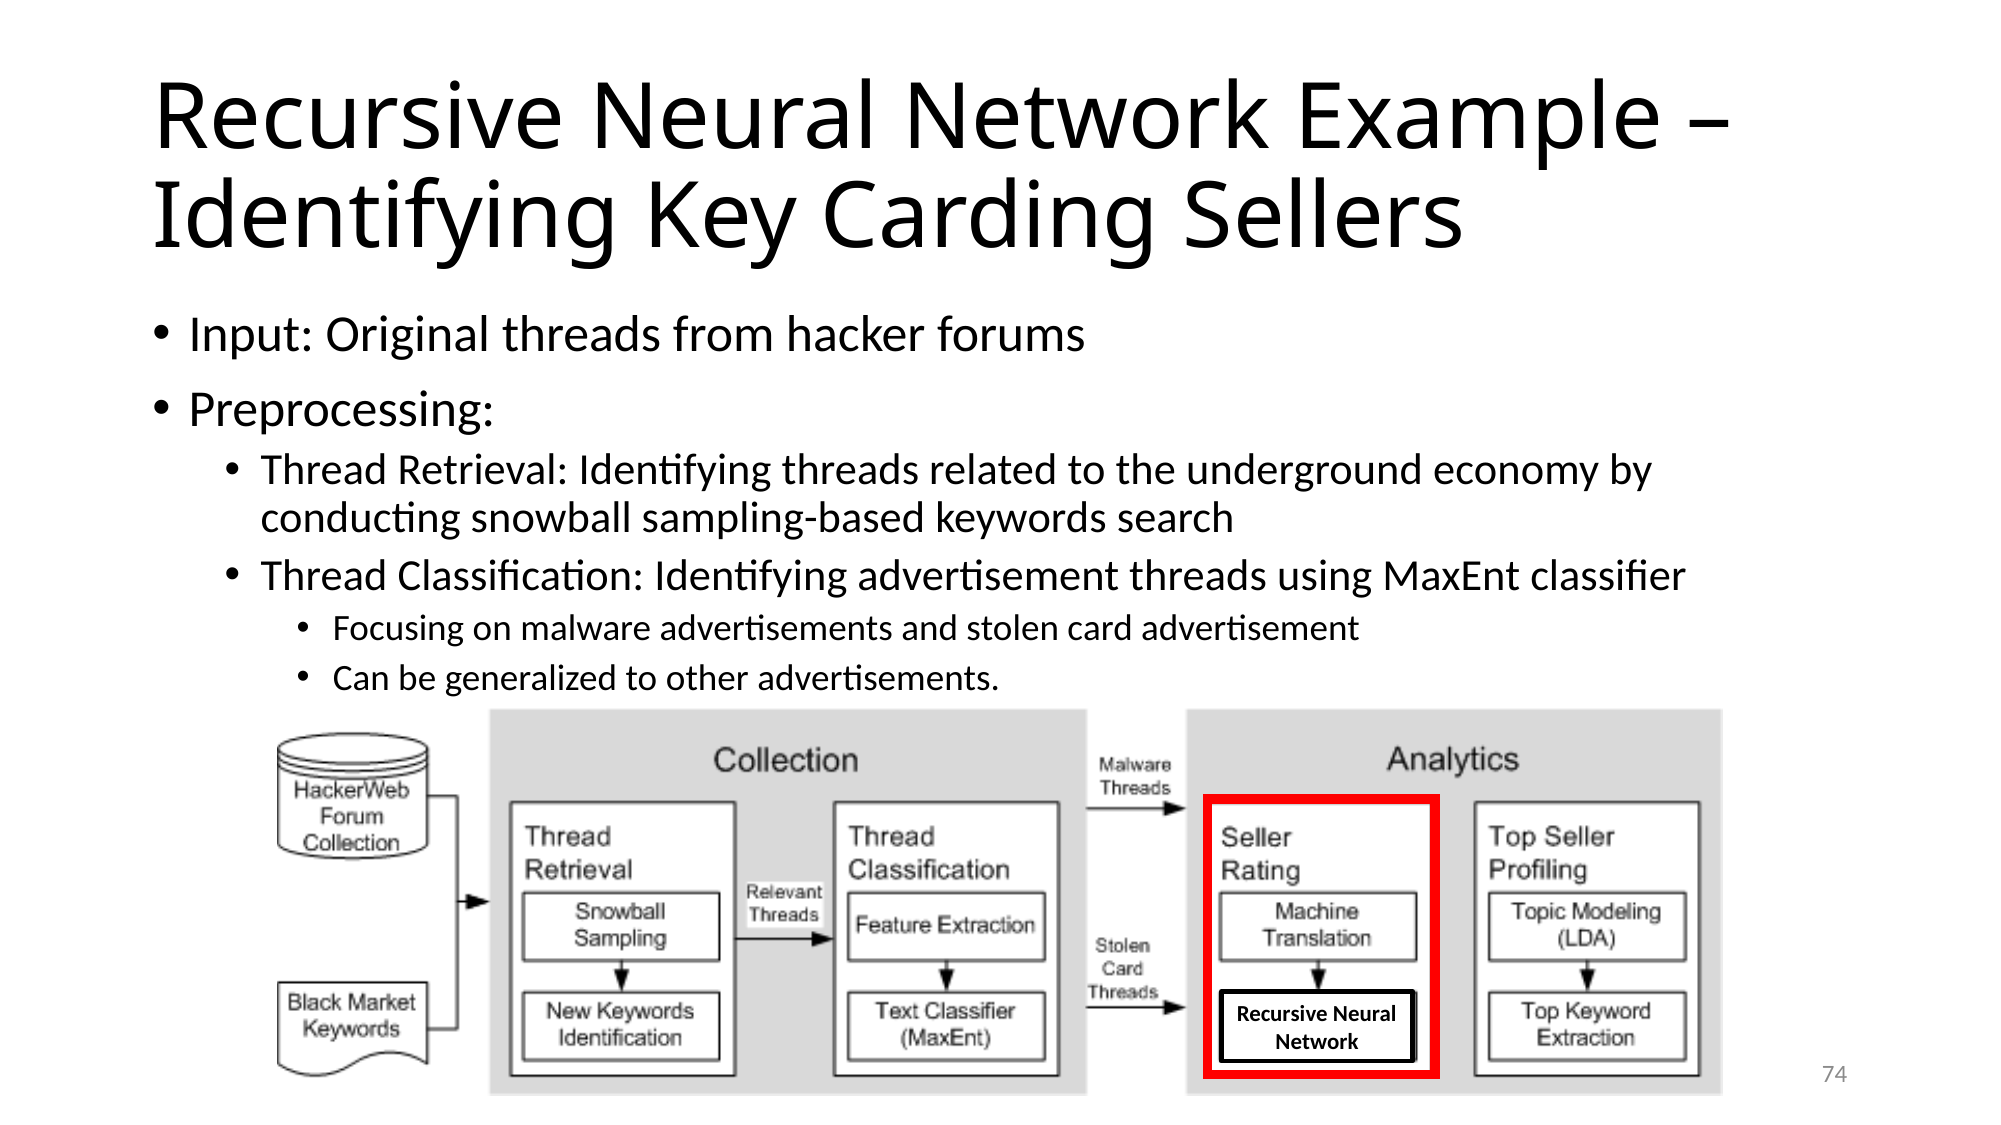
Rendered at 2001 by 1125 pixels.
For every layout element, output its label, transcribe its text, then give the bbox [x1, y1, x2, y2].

list Input: Original threads from hacker forums Preprocessing: Thread Retrieval: Identifying threads related to the underground economy by conducting snowball sampling-based keywords search Thread Classification: Identifying advertisement threads using MaxEnt classifier Focusing on malware advertisements and stolen card advertisement Can be generalized to other advertisements. [137, 299, 1863, 713]
title Recursive Neural Network Example – Identifying Key Carding Sellers [137, 59, 1863, 278]
picture [277, 708, 1723, 1096]
slide_number 74 [1412, 1042, 1863, 1103]
